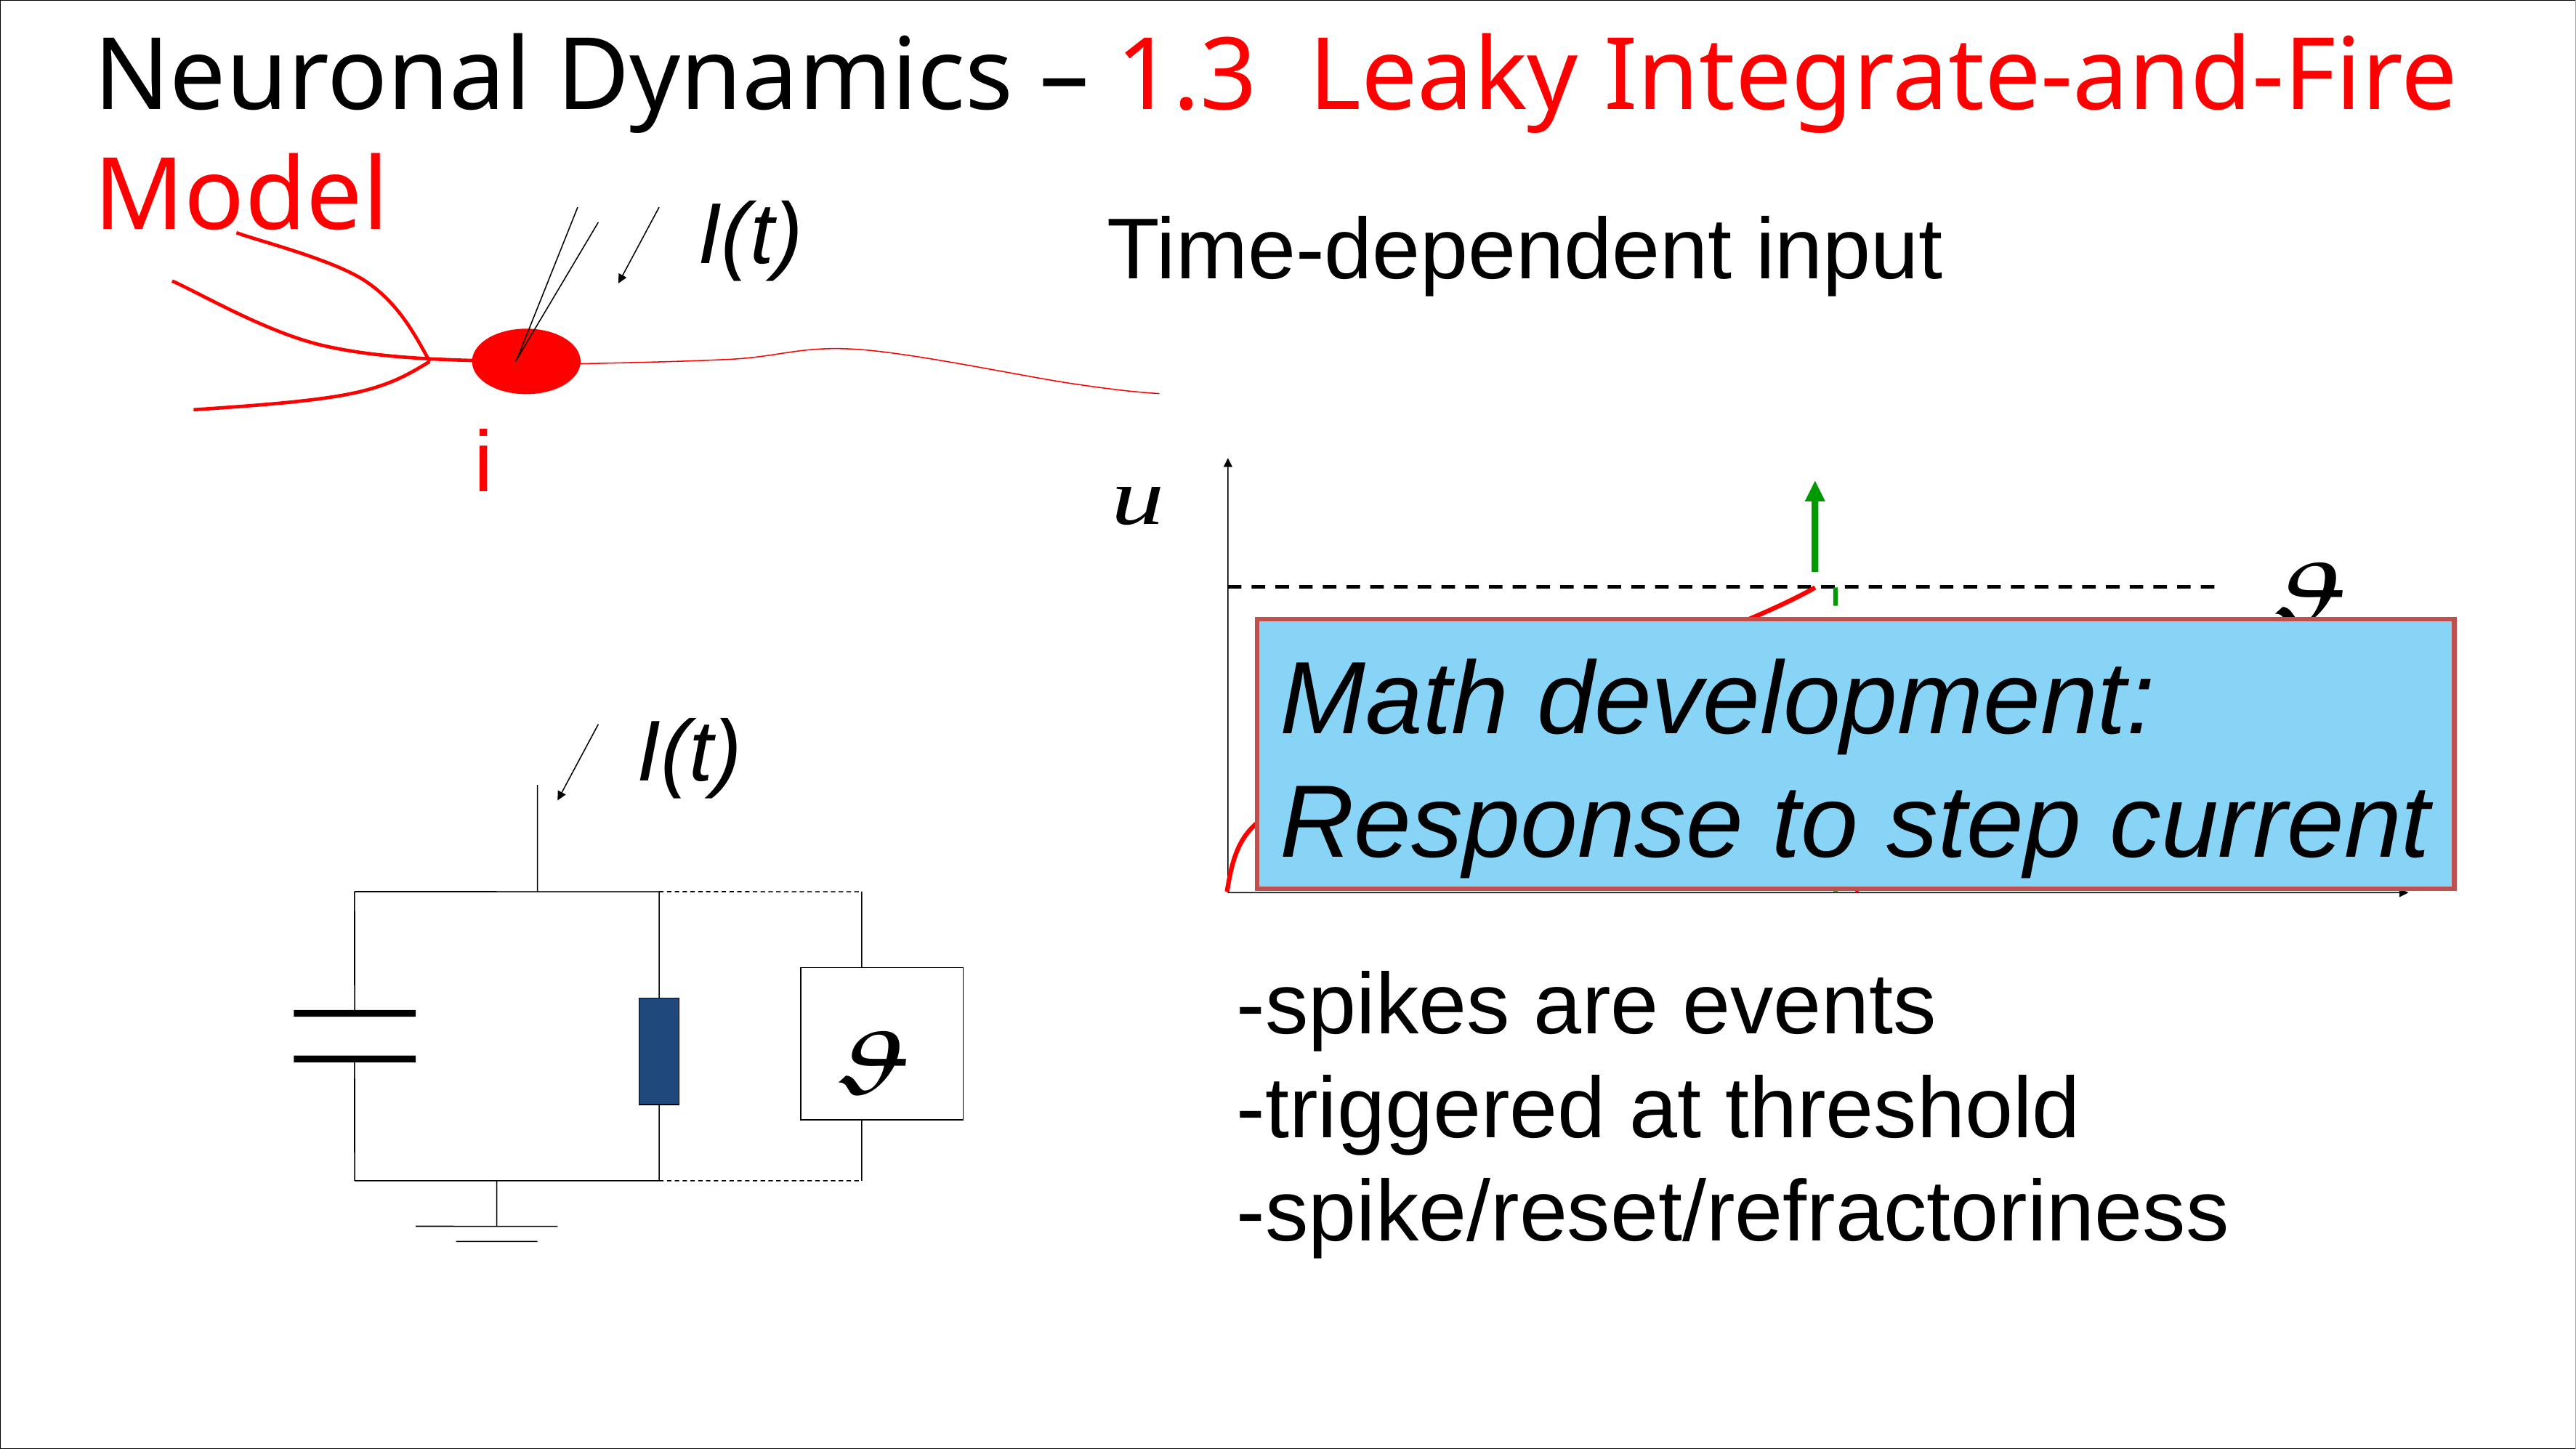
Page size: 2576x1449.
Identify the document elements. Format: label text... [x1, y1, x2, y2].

text_box [0, 0, 2576, 1449]
text_box Math development: Response to step current [1256, 618, 2455, 889]
text_box I(t) [674, 180, 826, 231]
text_box [557, 724, 599, 801]
text_box Time-dependent input [1084, 181, 1967, 308]
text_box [1227, 538, 2378, 652]
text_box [171, 232, 1160, 411]
text_box Neuronal Dynamics – 1.3 Leaky Integrate-and-Fire Model [83, 4, 2570, 180]
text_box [1094, 467, 1191, 549]
text_box [801, 967, 964, 1121]
text_box I(t) [613, 682, 766, 810]
text_box [639, 998, 679, 1105]
text_box [1227, 823, 1256, 892]
text_box i [451, 416, 517, 520]
text_box [1810, 480, 1820, 536]
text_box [821, 1006, 941, 1120]
text_box [1228, 889, 2409, 897]
text_box [1223, 458, 1233, 538]
text_box -spikes are events -triggered at threshold -spike/reset/refractoriness [1214, 936, 2253, 1270]
